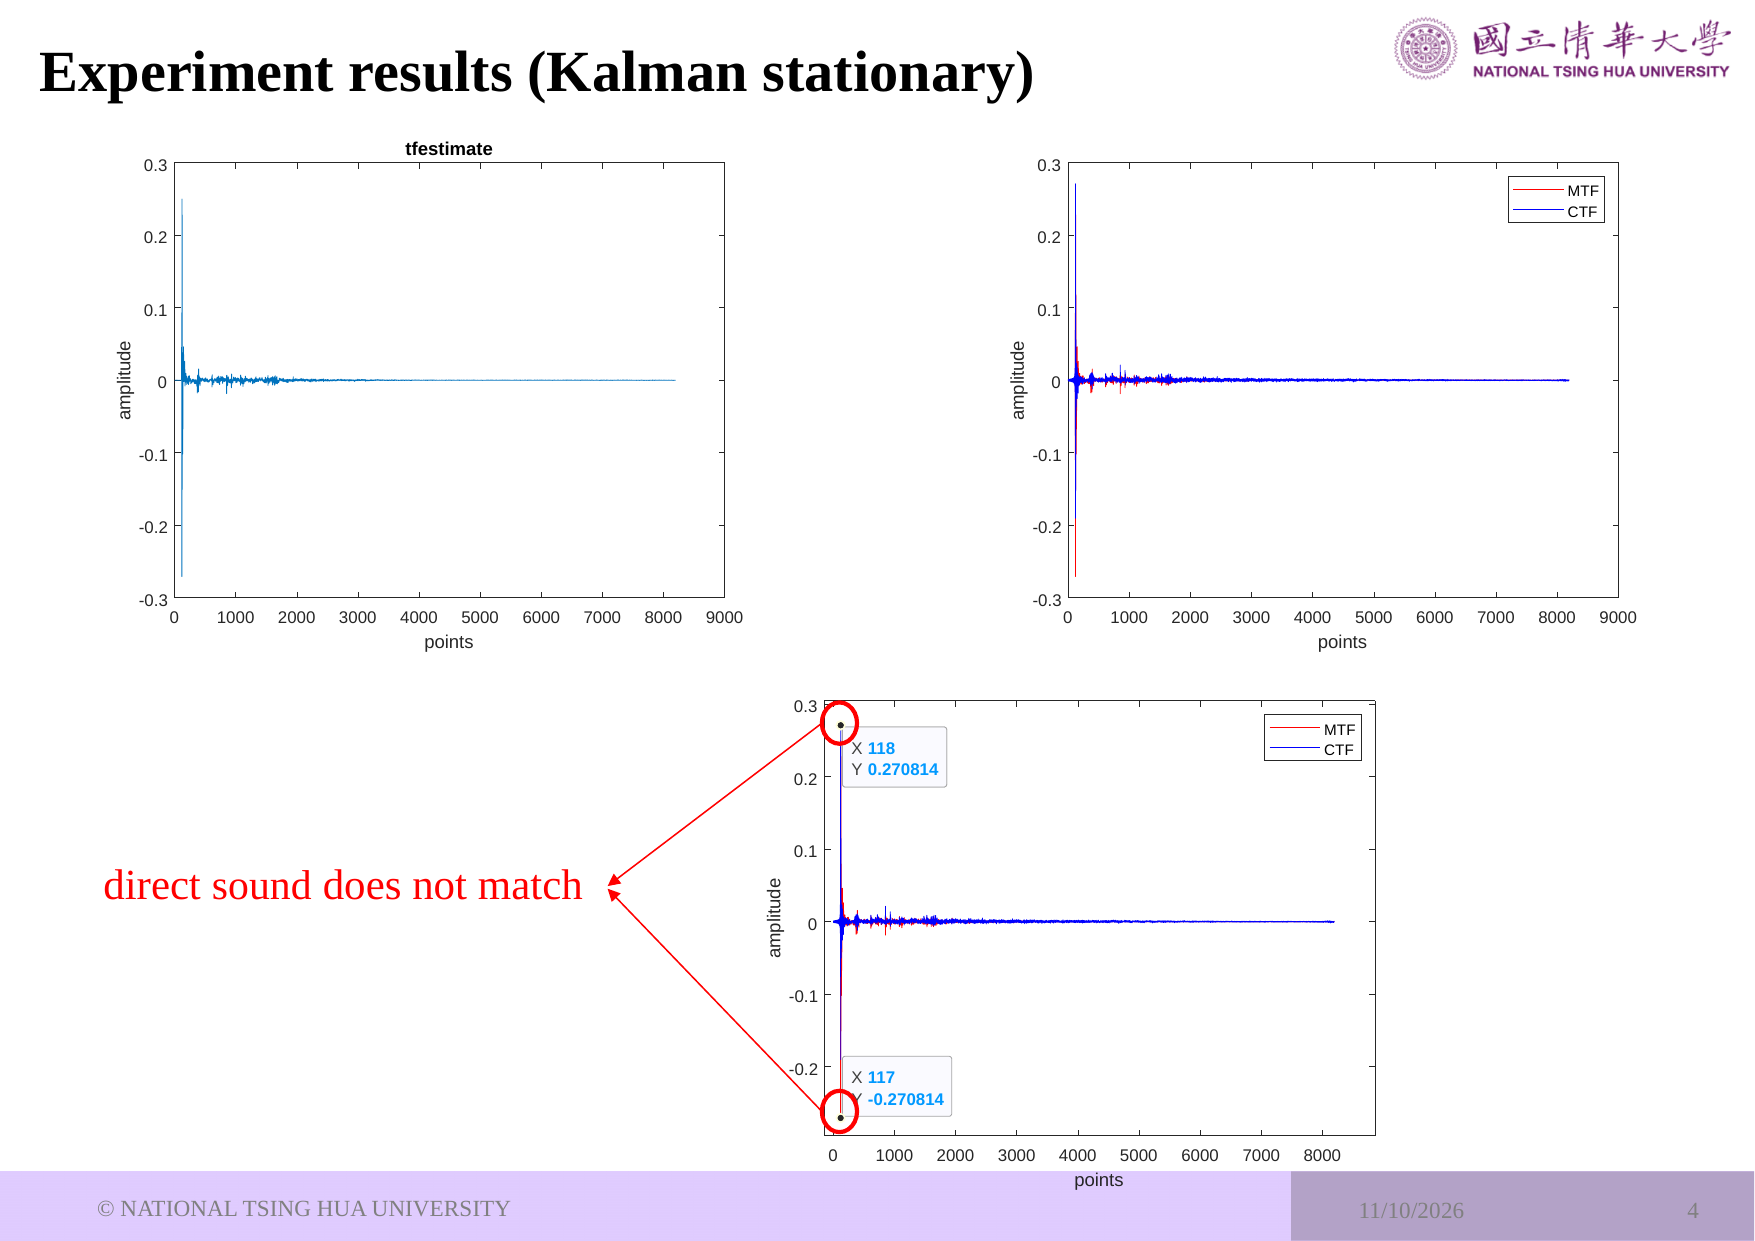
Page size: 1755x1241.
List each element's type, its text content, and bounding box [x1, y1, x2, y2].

slide_number 4 [1577, 1180, 1714, 1239]
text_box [607, 722, 823, 887]
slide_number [1343, 1180, 1551, 1239]
picture [975, 123, 1685, 656]
text_box direct sound does not match [88, 849, 598, 916]
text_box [607, 888, 823, 1112]
footer © NATIONAL TSING HUA UNIVERSITY [82, 1177, 562, 1236]
picture [0, 661, 1442, 1241]
picture [81, 123, 791, 656]
title Experiment results (Kalman stationary) [24, 12, 1194, 117]
picture [1388, 2, 1755, 95]
